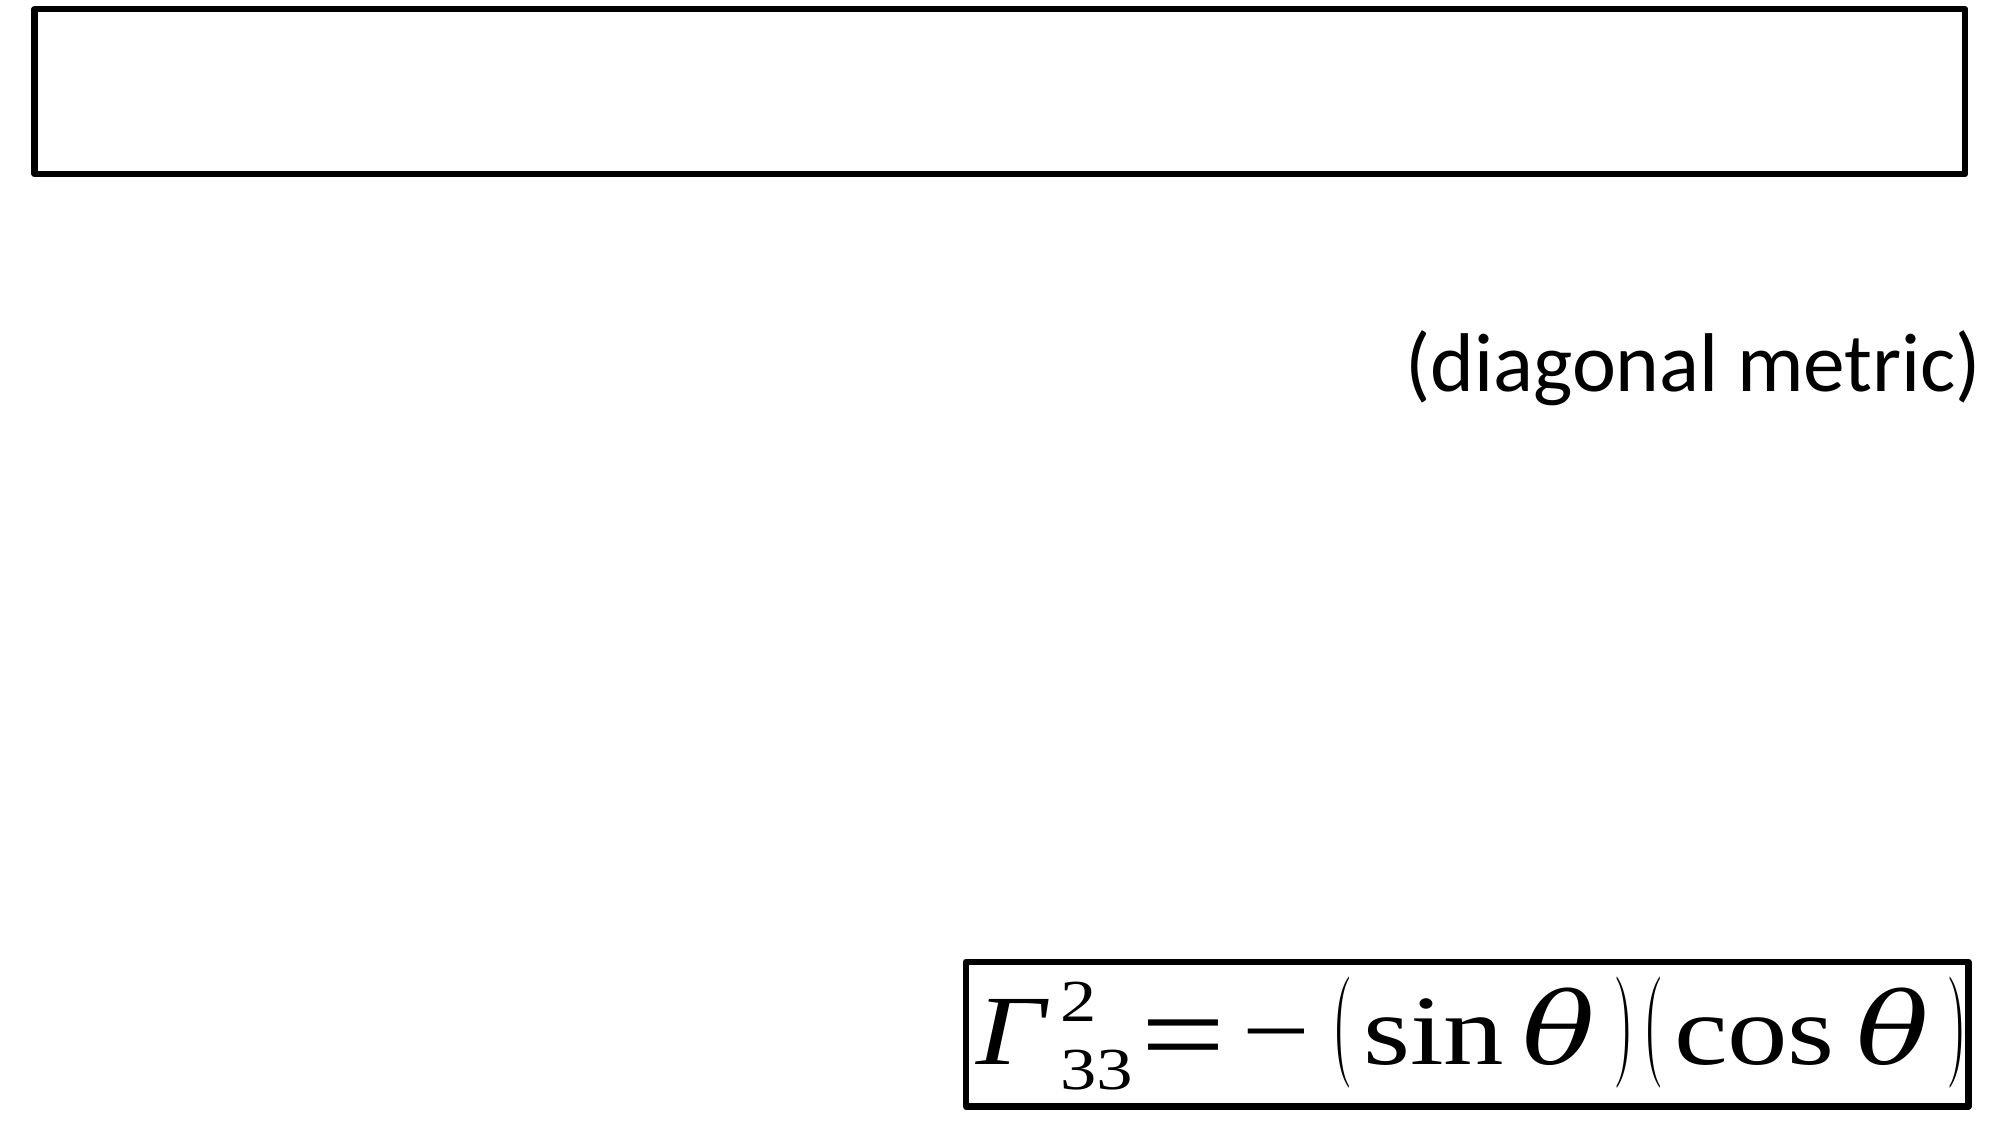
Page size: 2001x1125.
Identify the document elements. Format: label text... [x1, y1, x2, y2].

text_box (diagonal metric) [1391, 300, 1997, 416]
